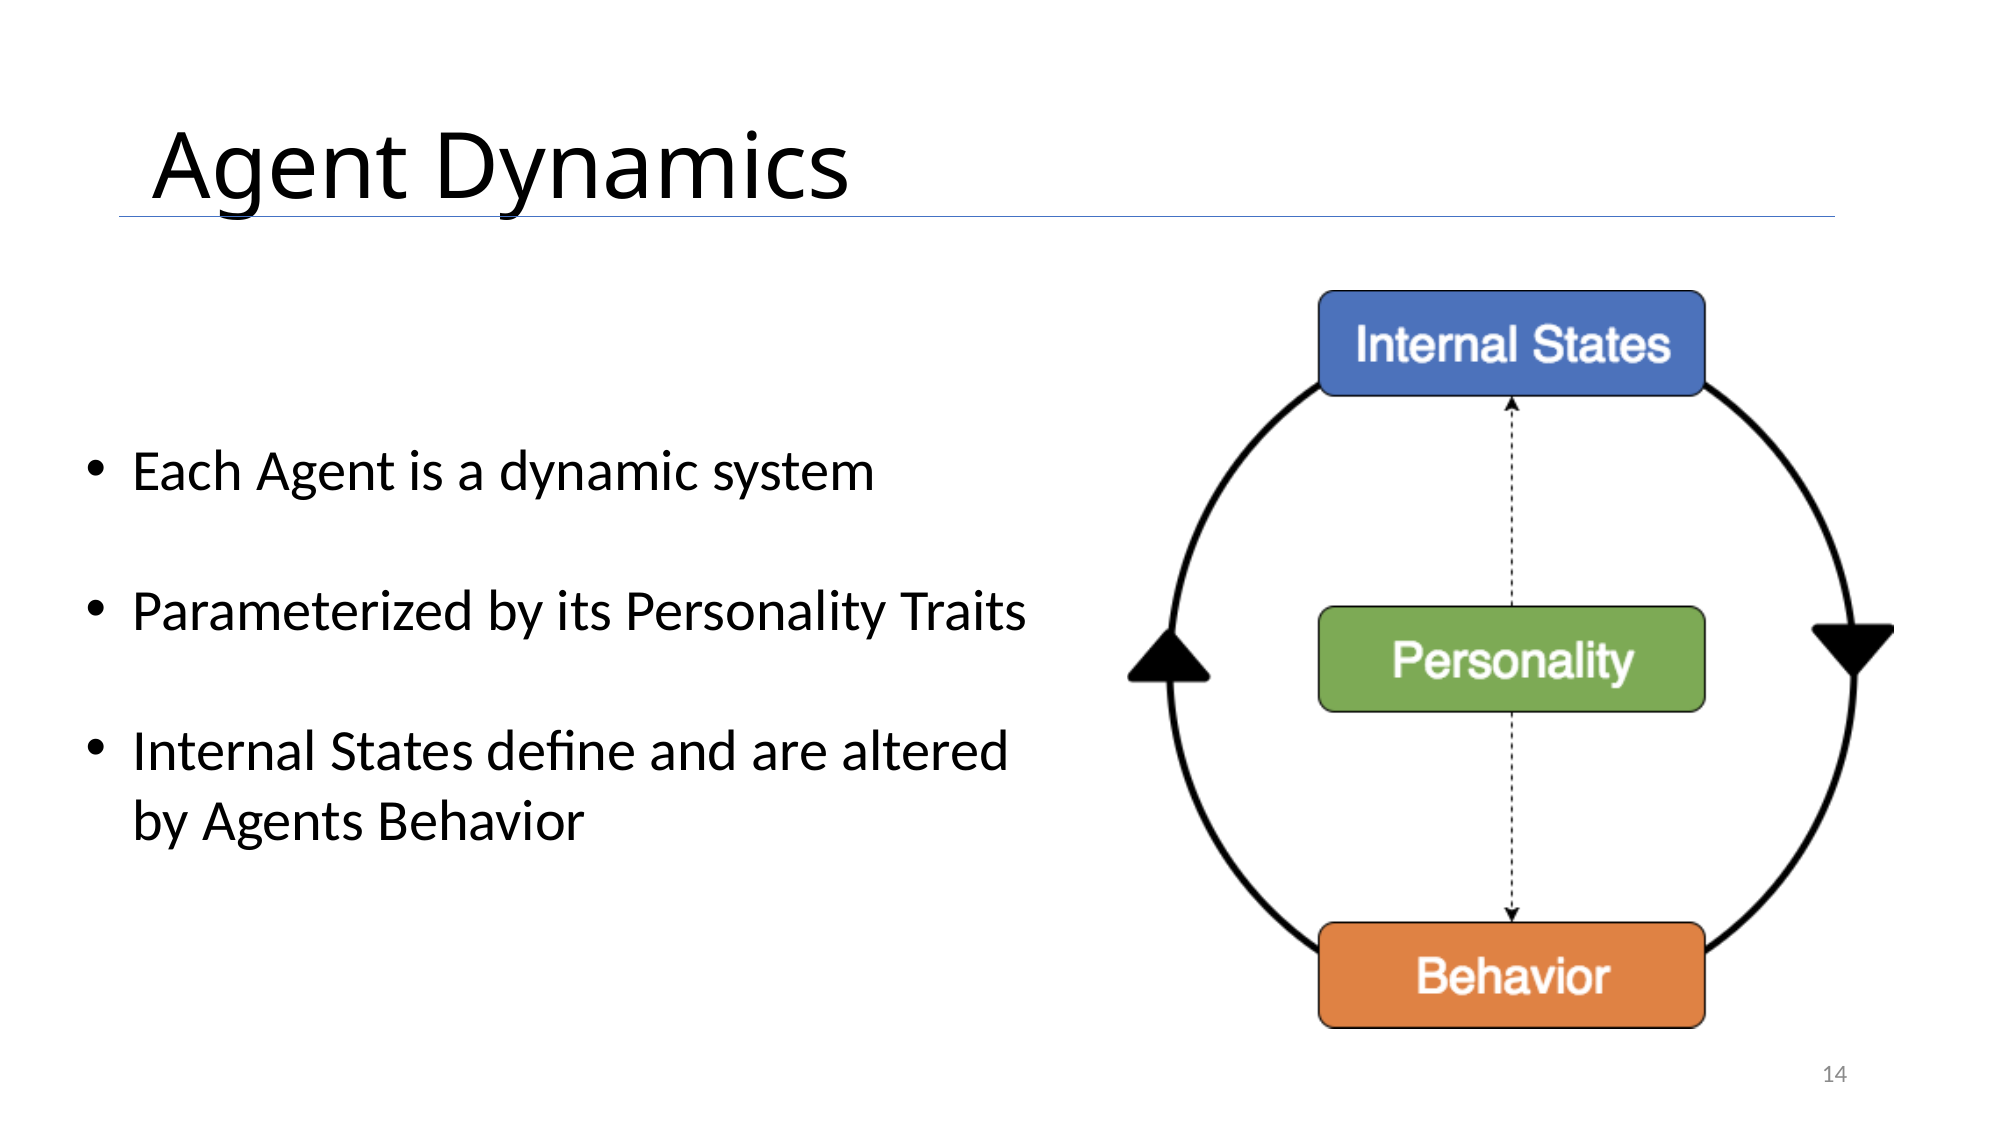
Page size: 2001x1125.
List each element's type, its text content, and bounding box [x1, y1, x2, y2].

text_box Each Agent is a dynamic system Parameterized by its Personality Traits Internal States define and are altered by Agents Behavior [70, 424, 1068, 860]
title Agent Dynamics [137, 59, 1863, 278]
slide_number 13 [1412, 1042, 1863, 1103]
picture [1127, 290, 1894, 1029]
